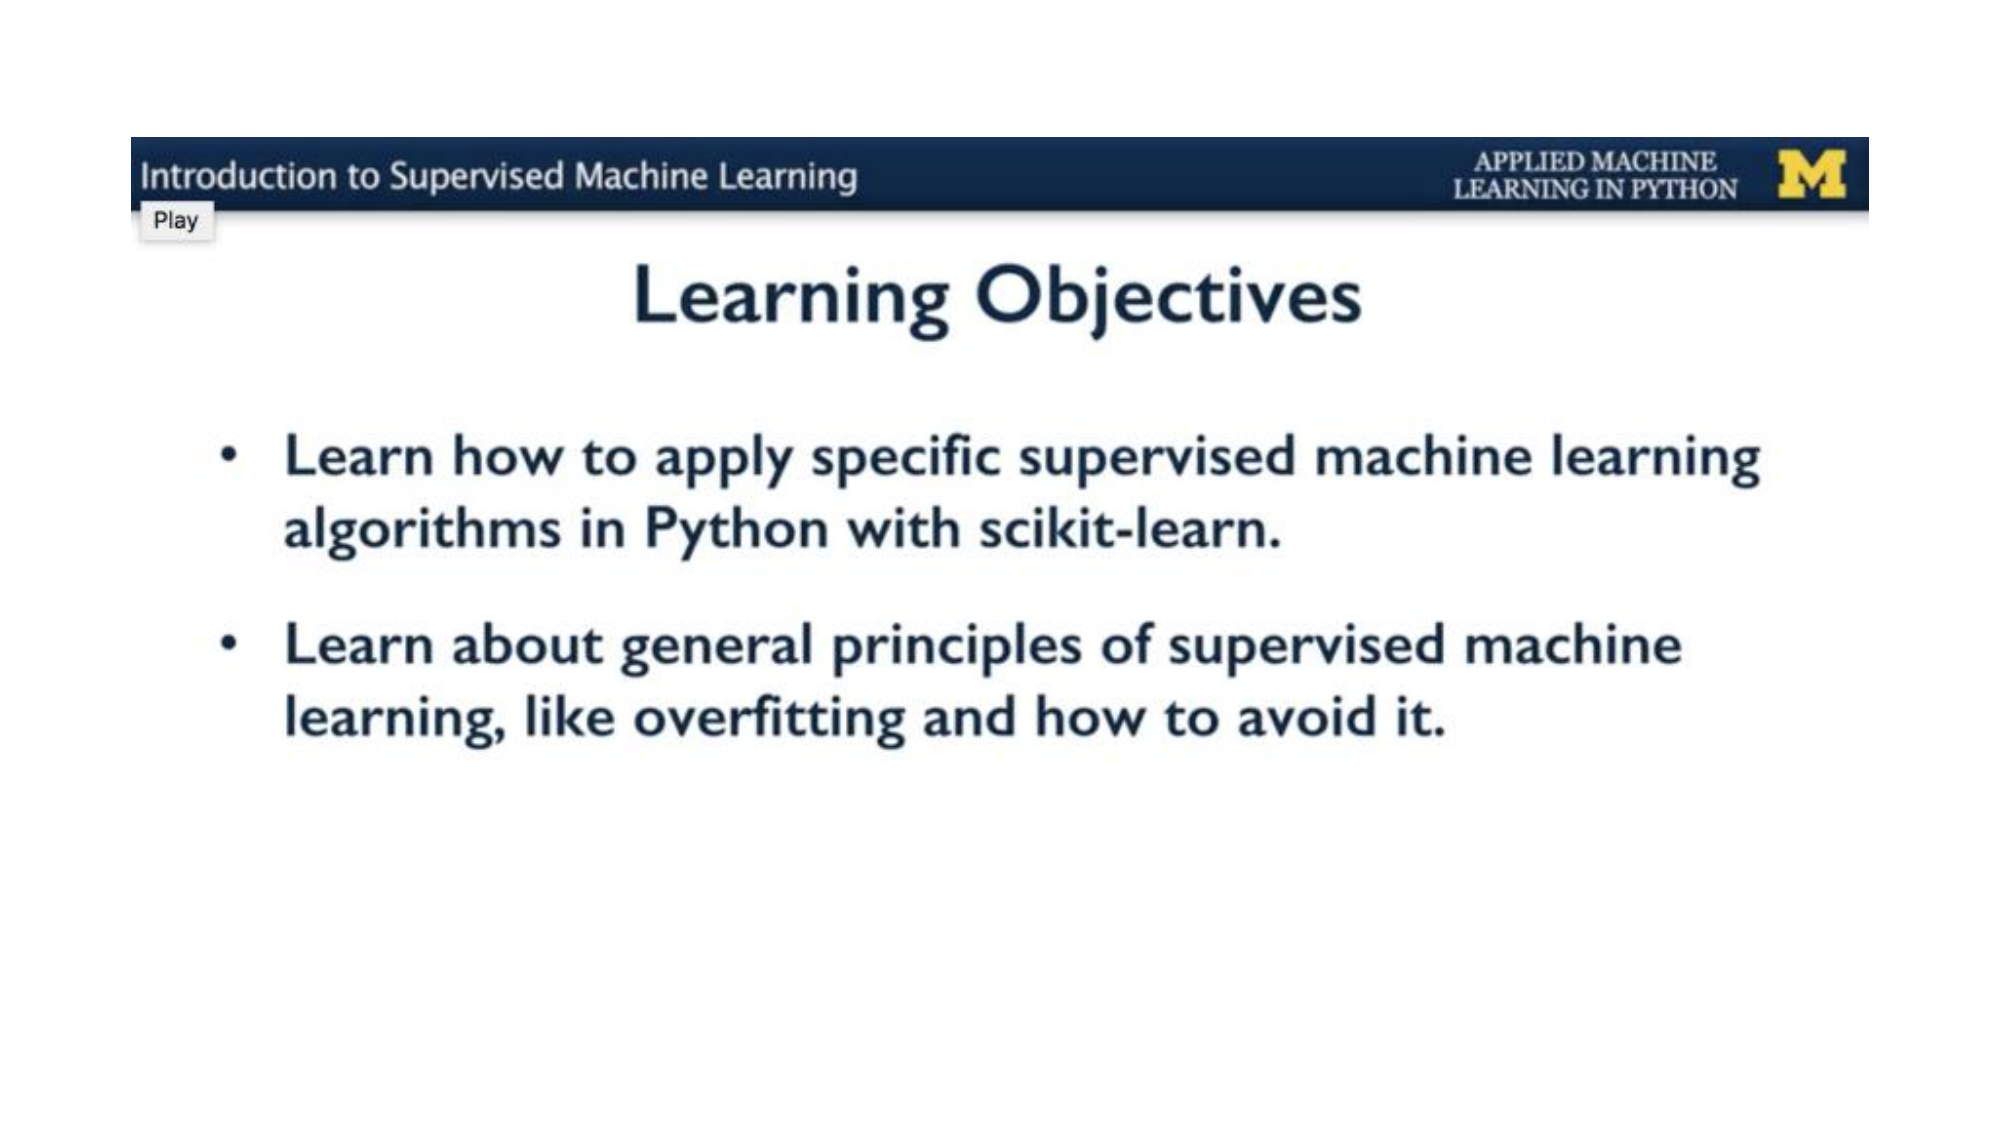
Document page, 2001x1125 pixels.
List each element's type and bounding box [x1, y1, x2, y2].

picture [131, 137, 1869, 988]
